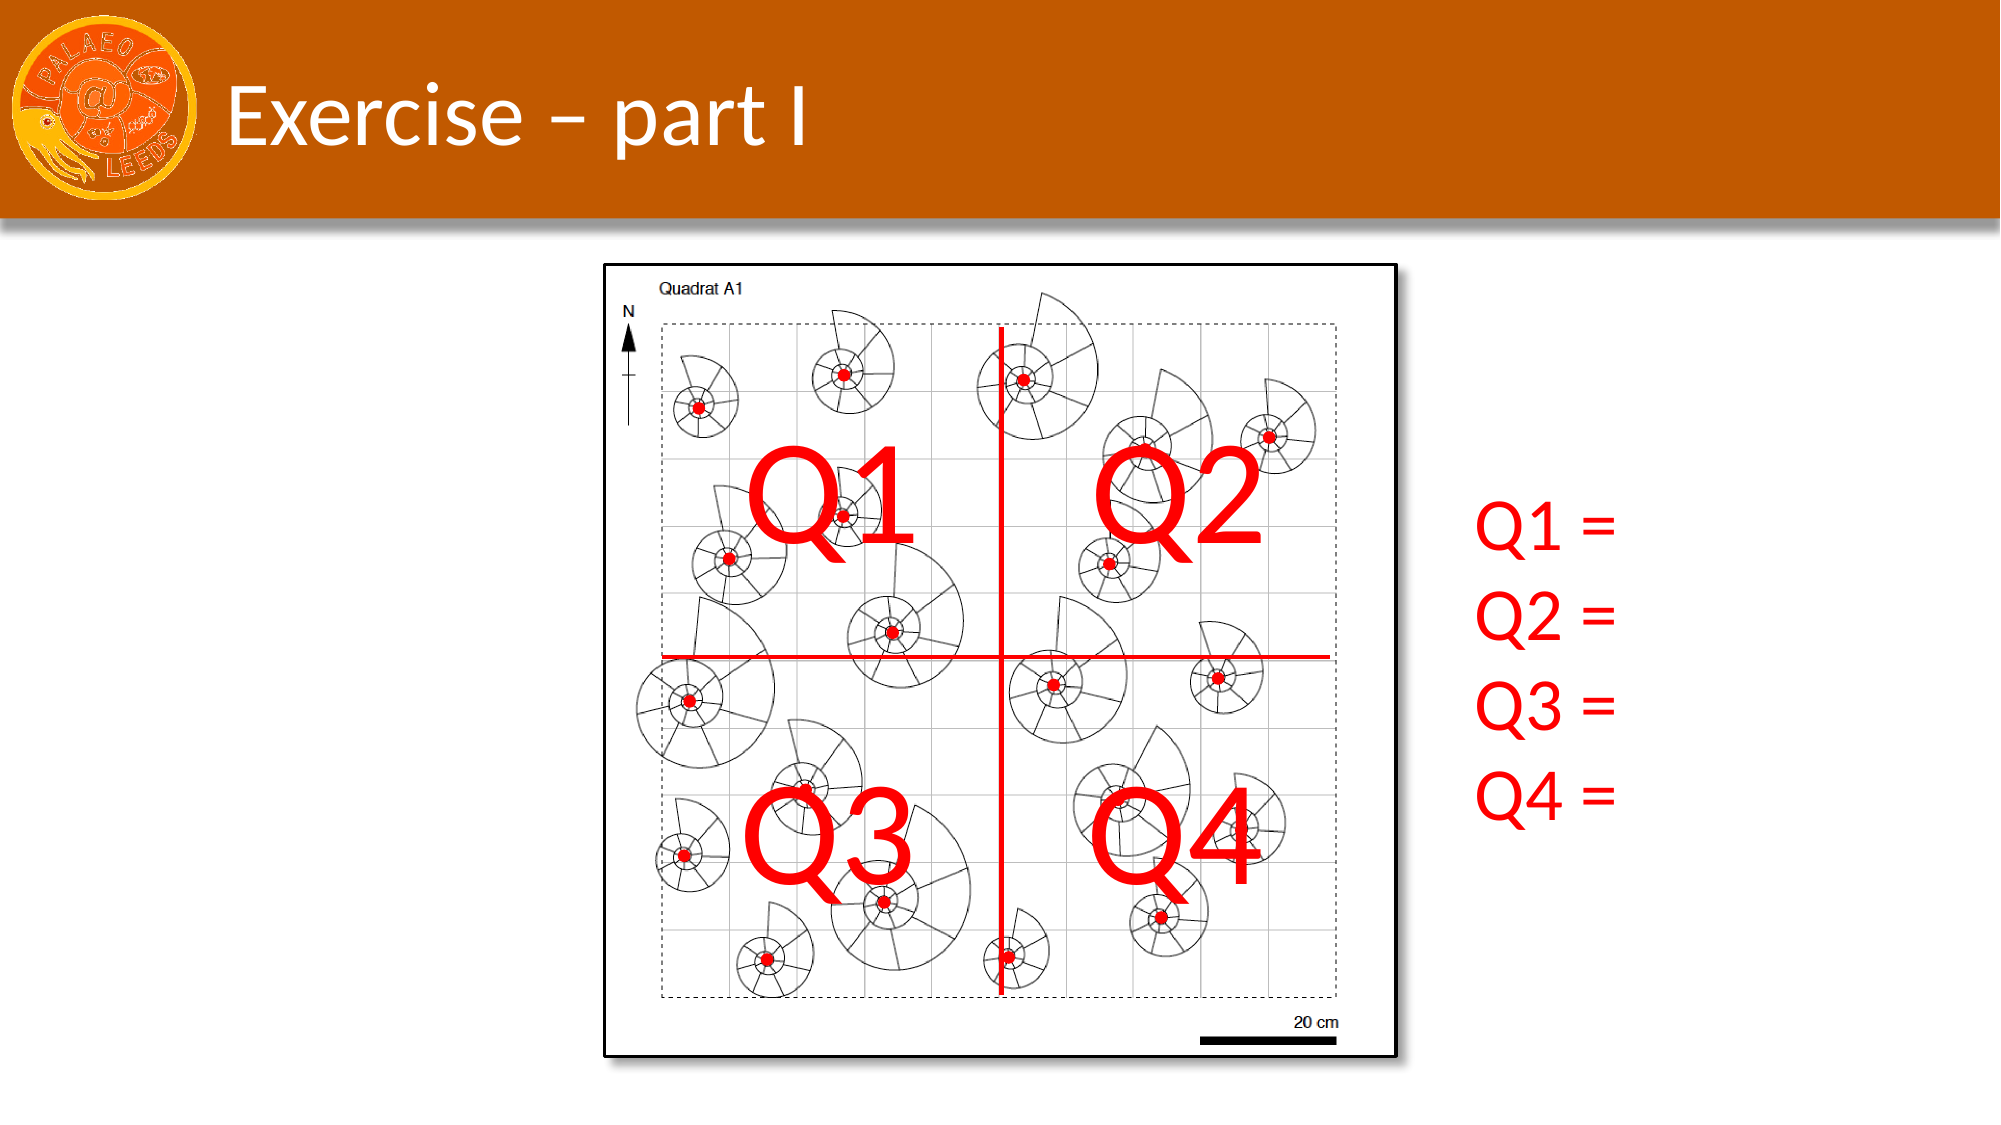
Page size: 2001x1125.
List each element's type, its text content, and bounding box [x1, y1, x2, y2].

picture [11, 15, 197, 200]
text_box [605, 265, 1395, 1055]
text_box [0, 0, 2000, 219]
text_box Q1 = Q2 = Q3 = Q4 = [1460, 467, 1650, 843]
text_box Exercise – part I [210, 17, 2000, 201]
